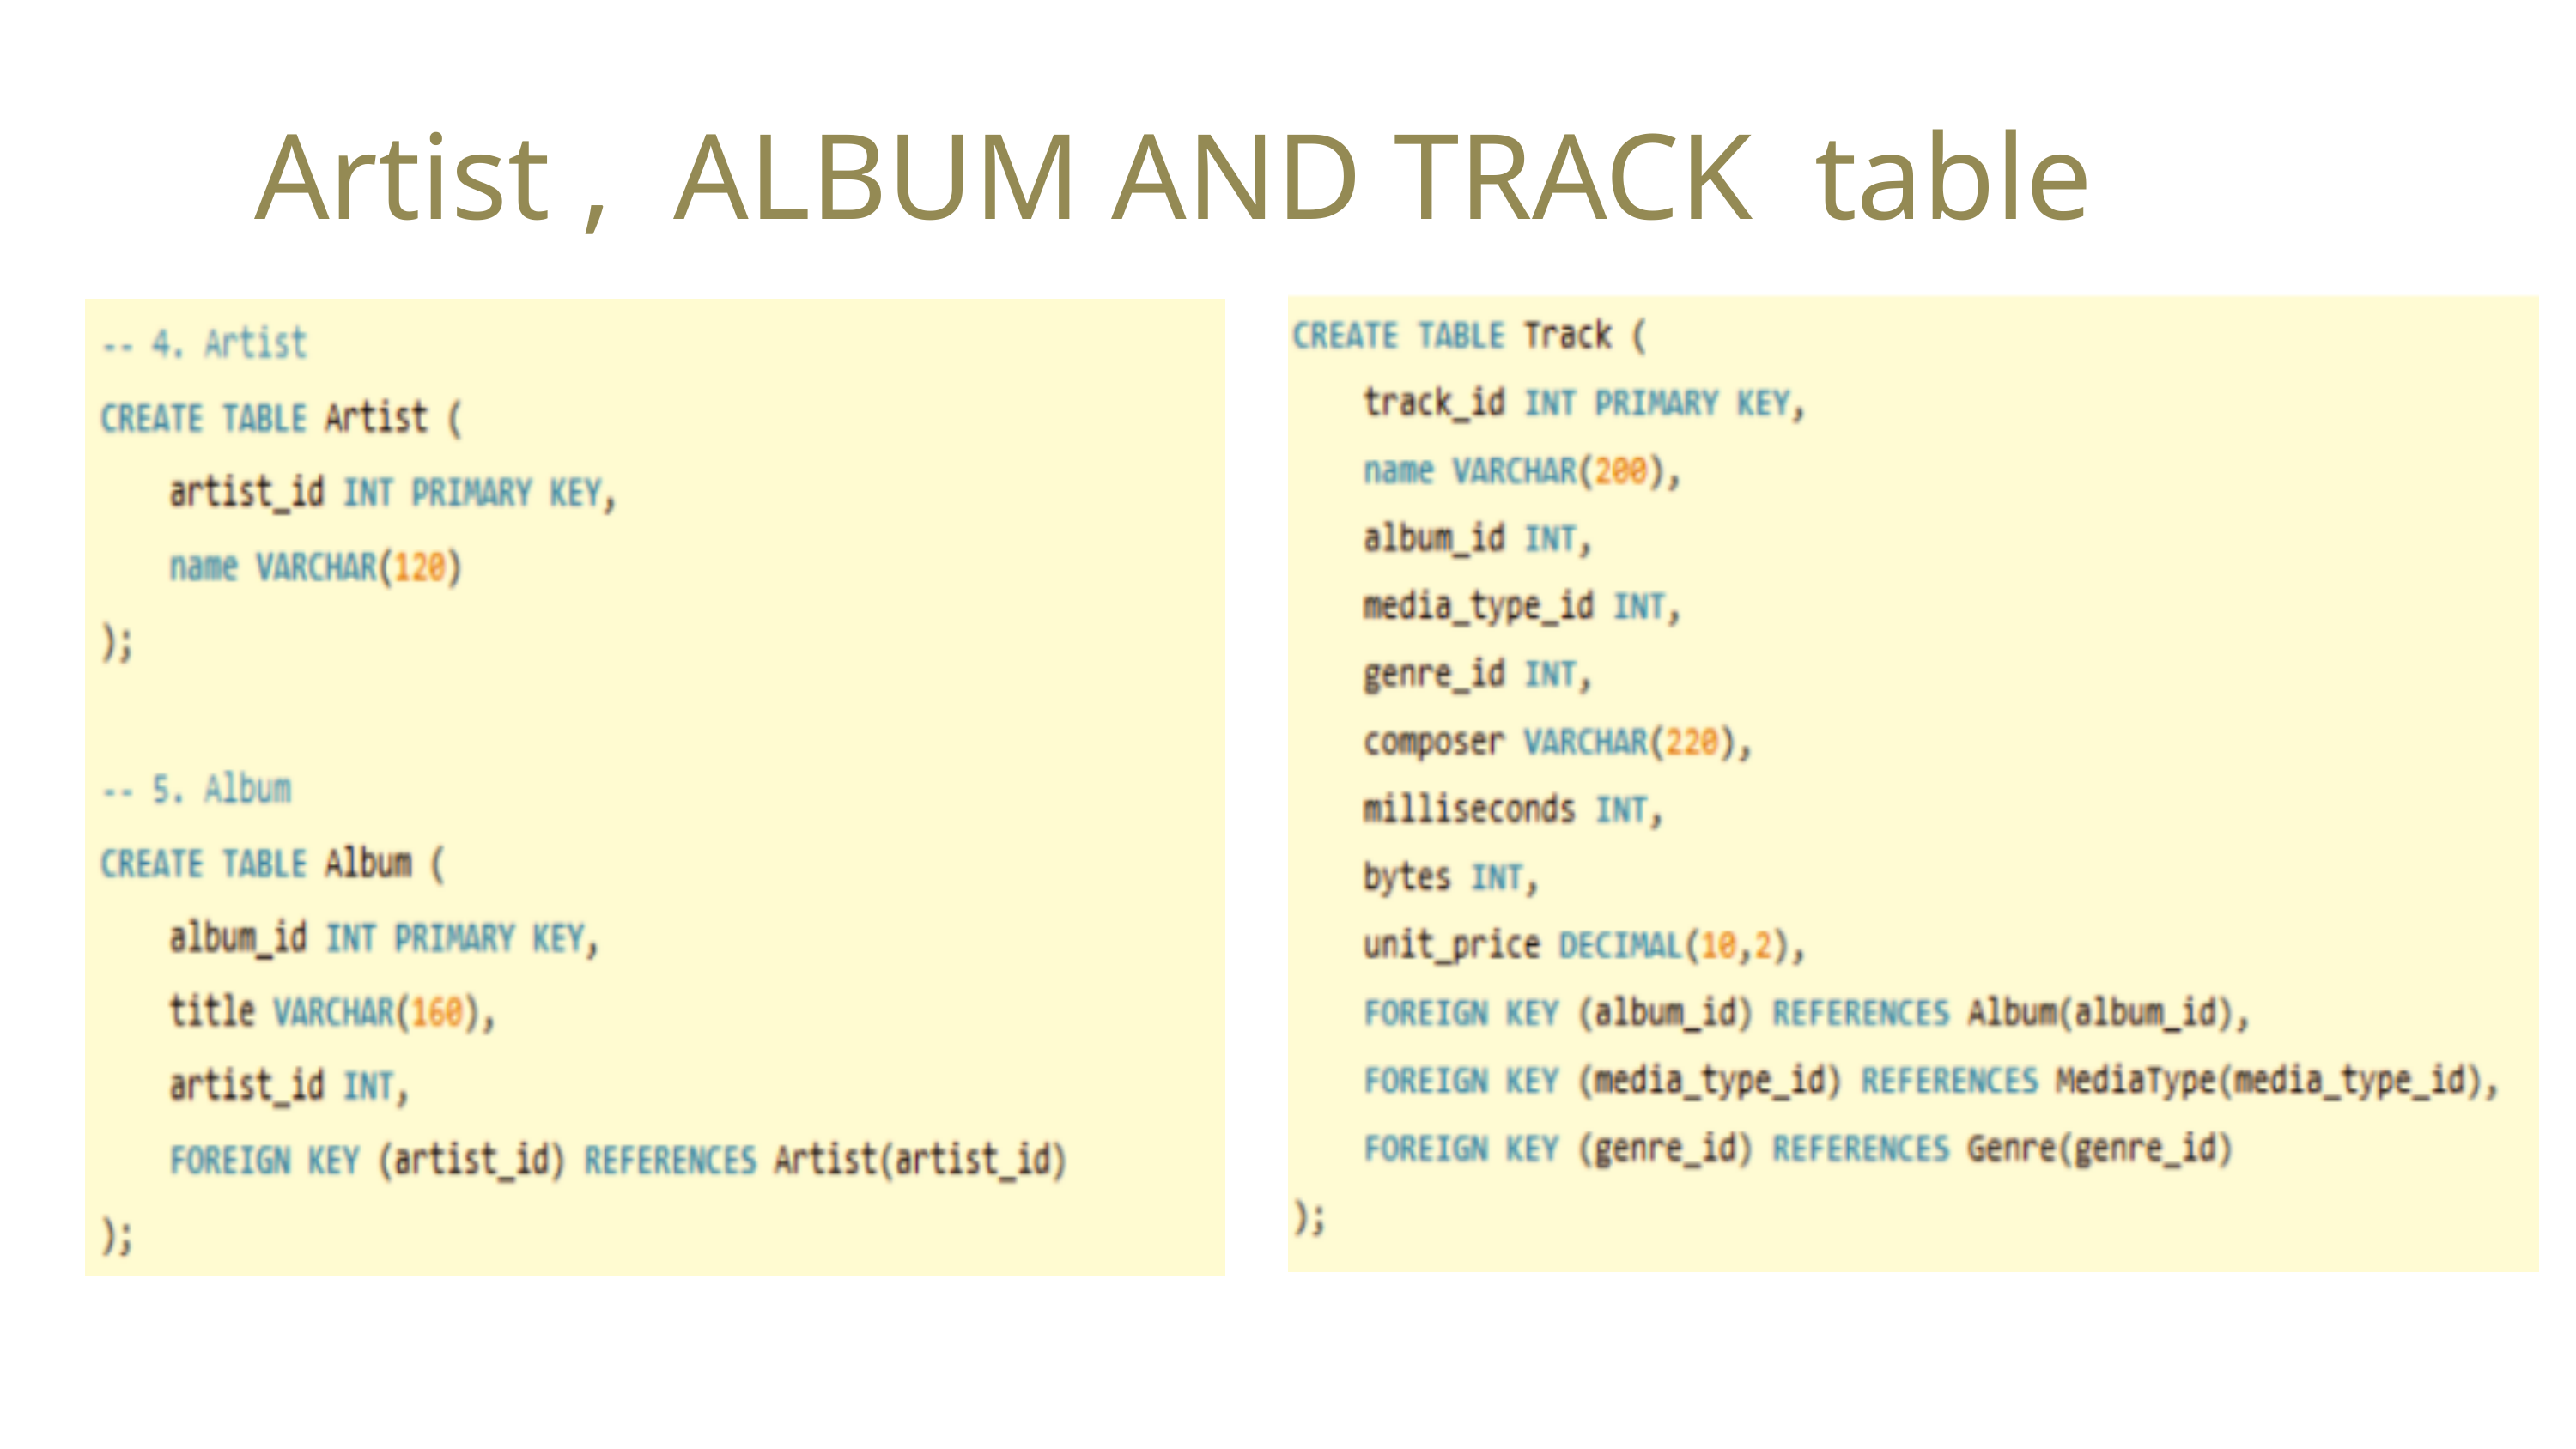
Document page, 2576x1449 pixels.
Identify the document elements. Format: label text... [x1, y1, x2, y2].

picture [85, 298, 1225, 1276]
picture [1287, 294, 2539, 1272]
text_box Artist , ALBUM AND TRACK table [241, 95, 2335, 250]
